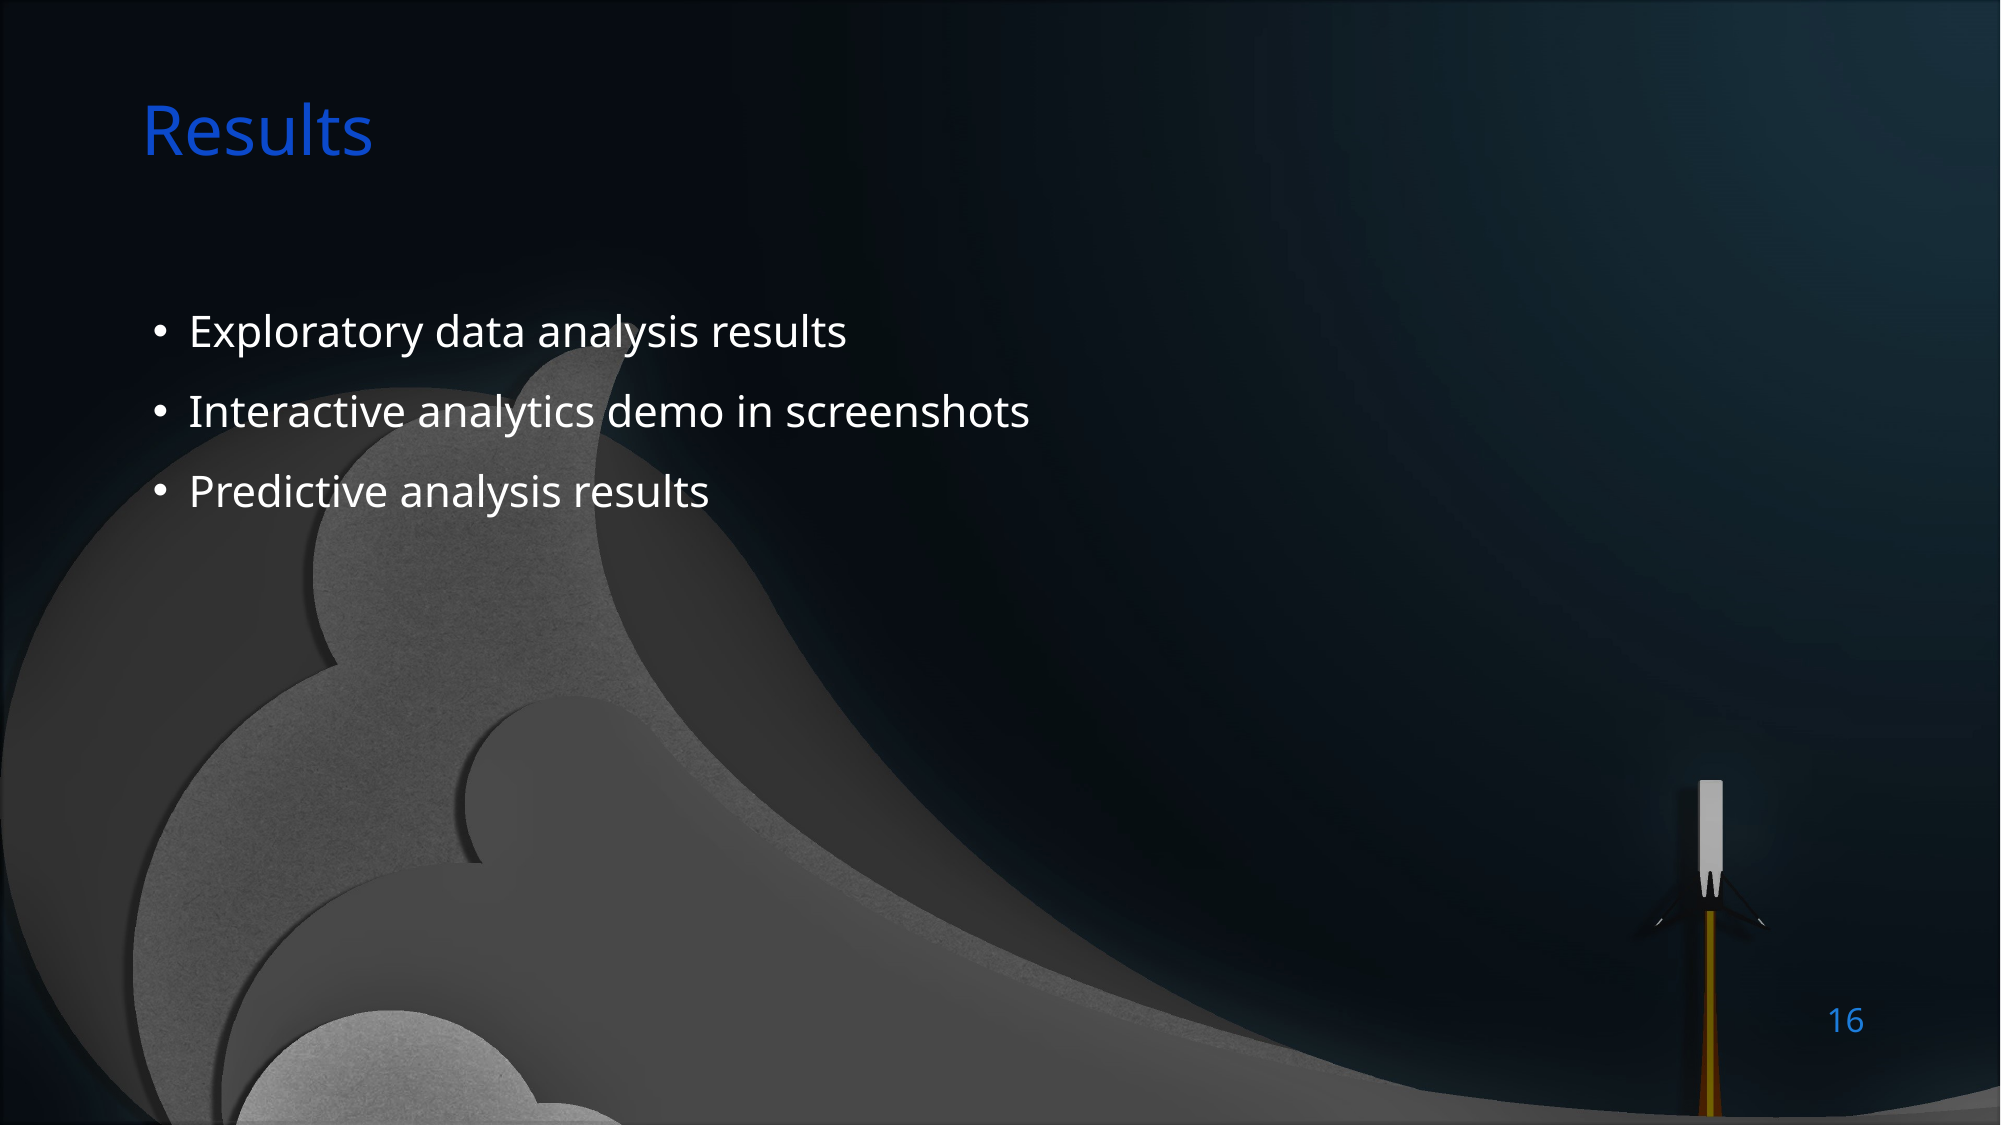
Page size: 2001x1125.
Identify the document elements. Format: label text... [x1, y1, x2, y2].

text_box Exploratory data analysis results Interactive analytics demo in screenshots Predictive analysis results [137, 296, 1064, 563]
slide_number 16 [1429, 988, 1880, 1055]
text_box Results [126, 88, 1852, 179]
picture [0, 0, 2001, 1125]
